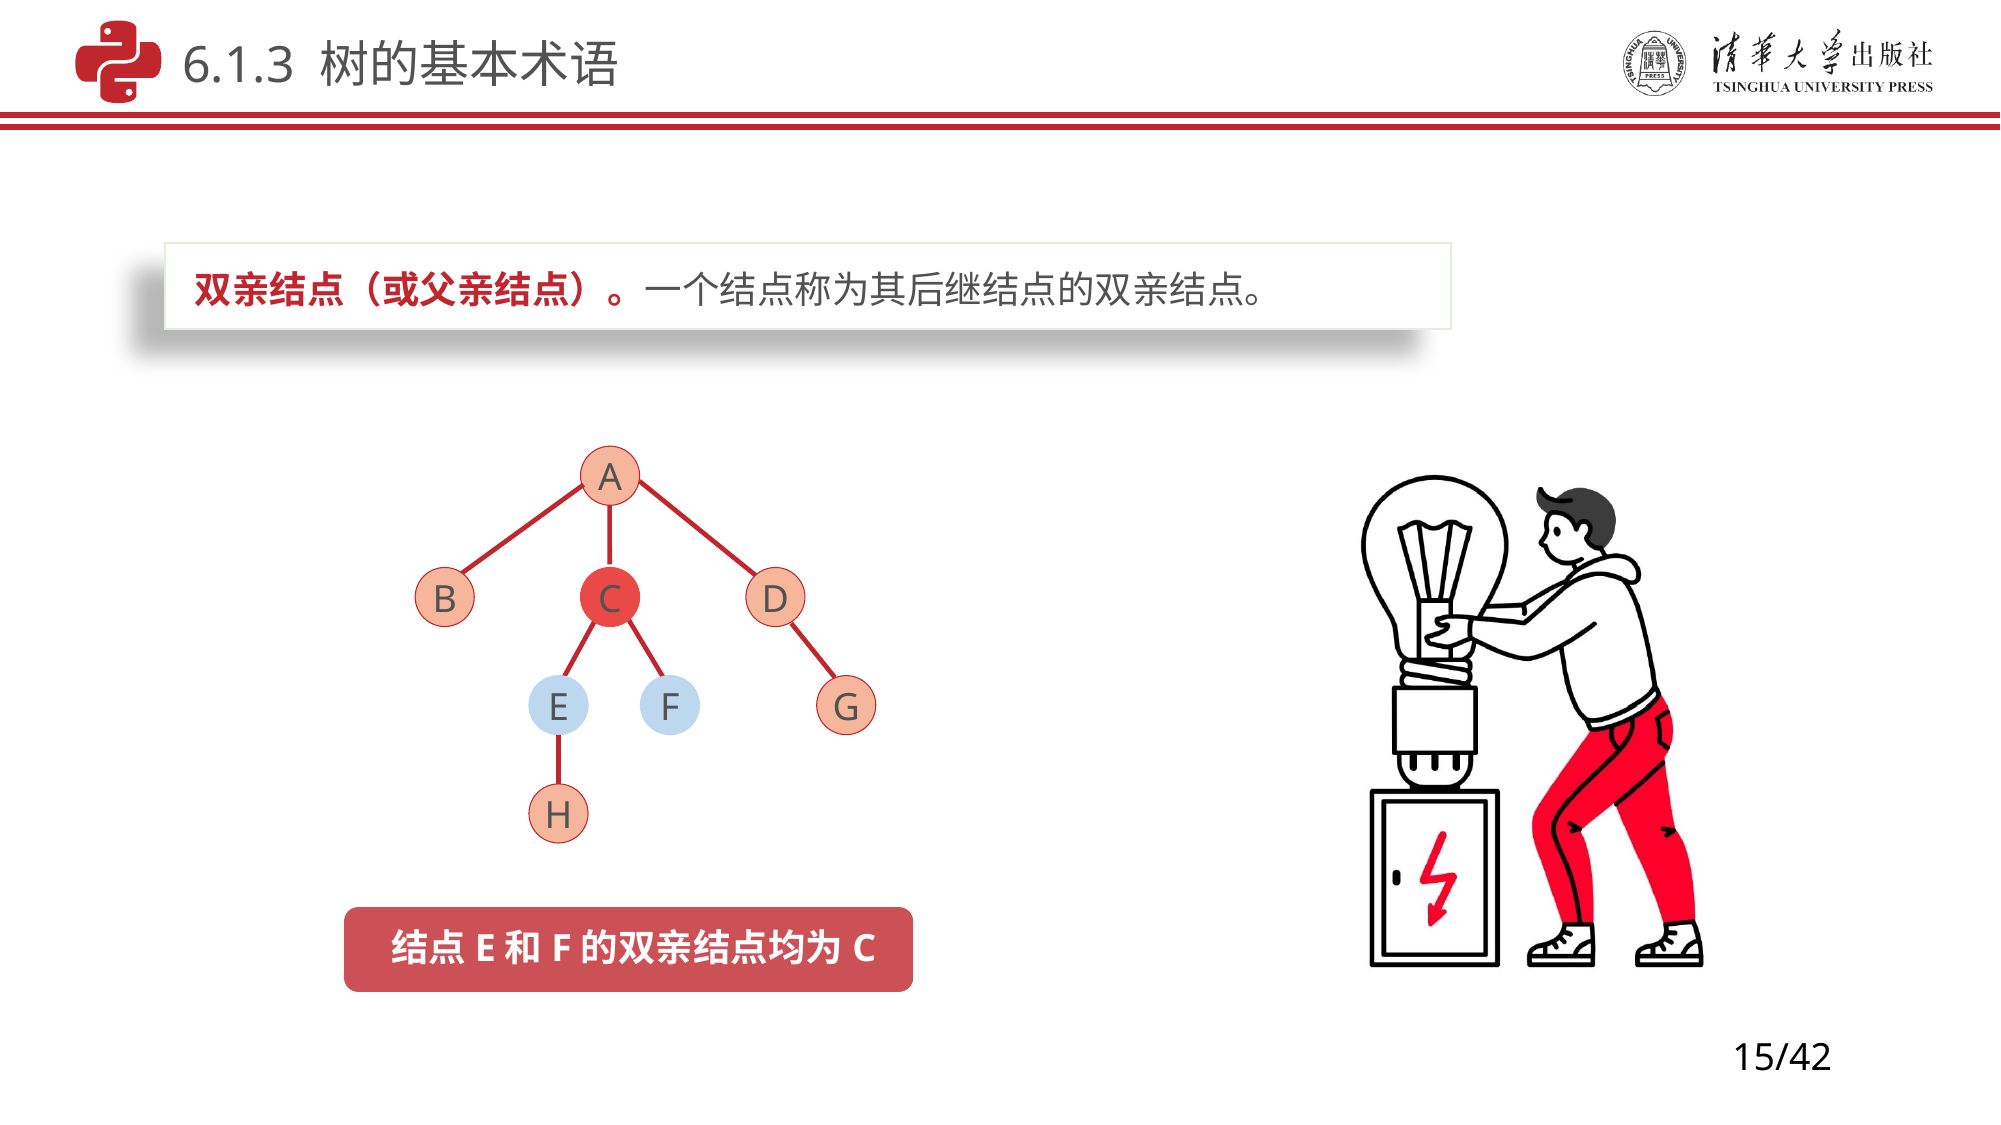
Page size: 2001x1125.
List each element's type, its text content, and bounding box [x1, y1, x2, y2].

text_box 6.1.3 树的基本术语 [167, 24, 635, 100]
picture [1240, 408, 1810, 1002]
slide_number 15/42 [1717, 1025, 1853, 1086]
text_box 双亲结点（或父亲结点）。一个结点称为其后继结点的双亲结点。 [164, 242, 1452, 330]
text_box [344, 907, 914, 992]
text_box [415, 446, 876, 843]
